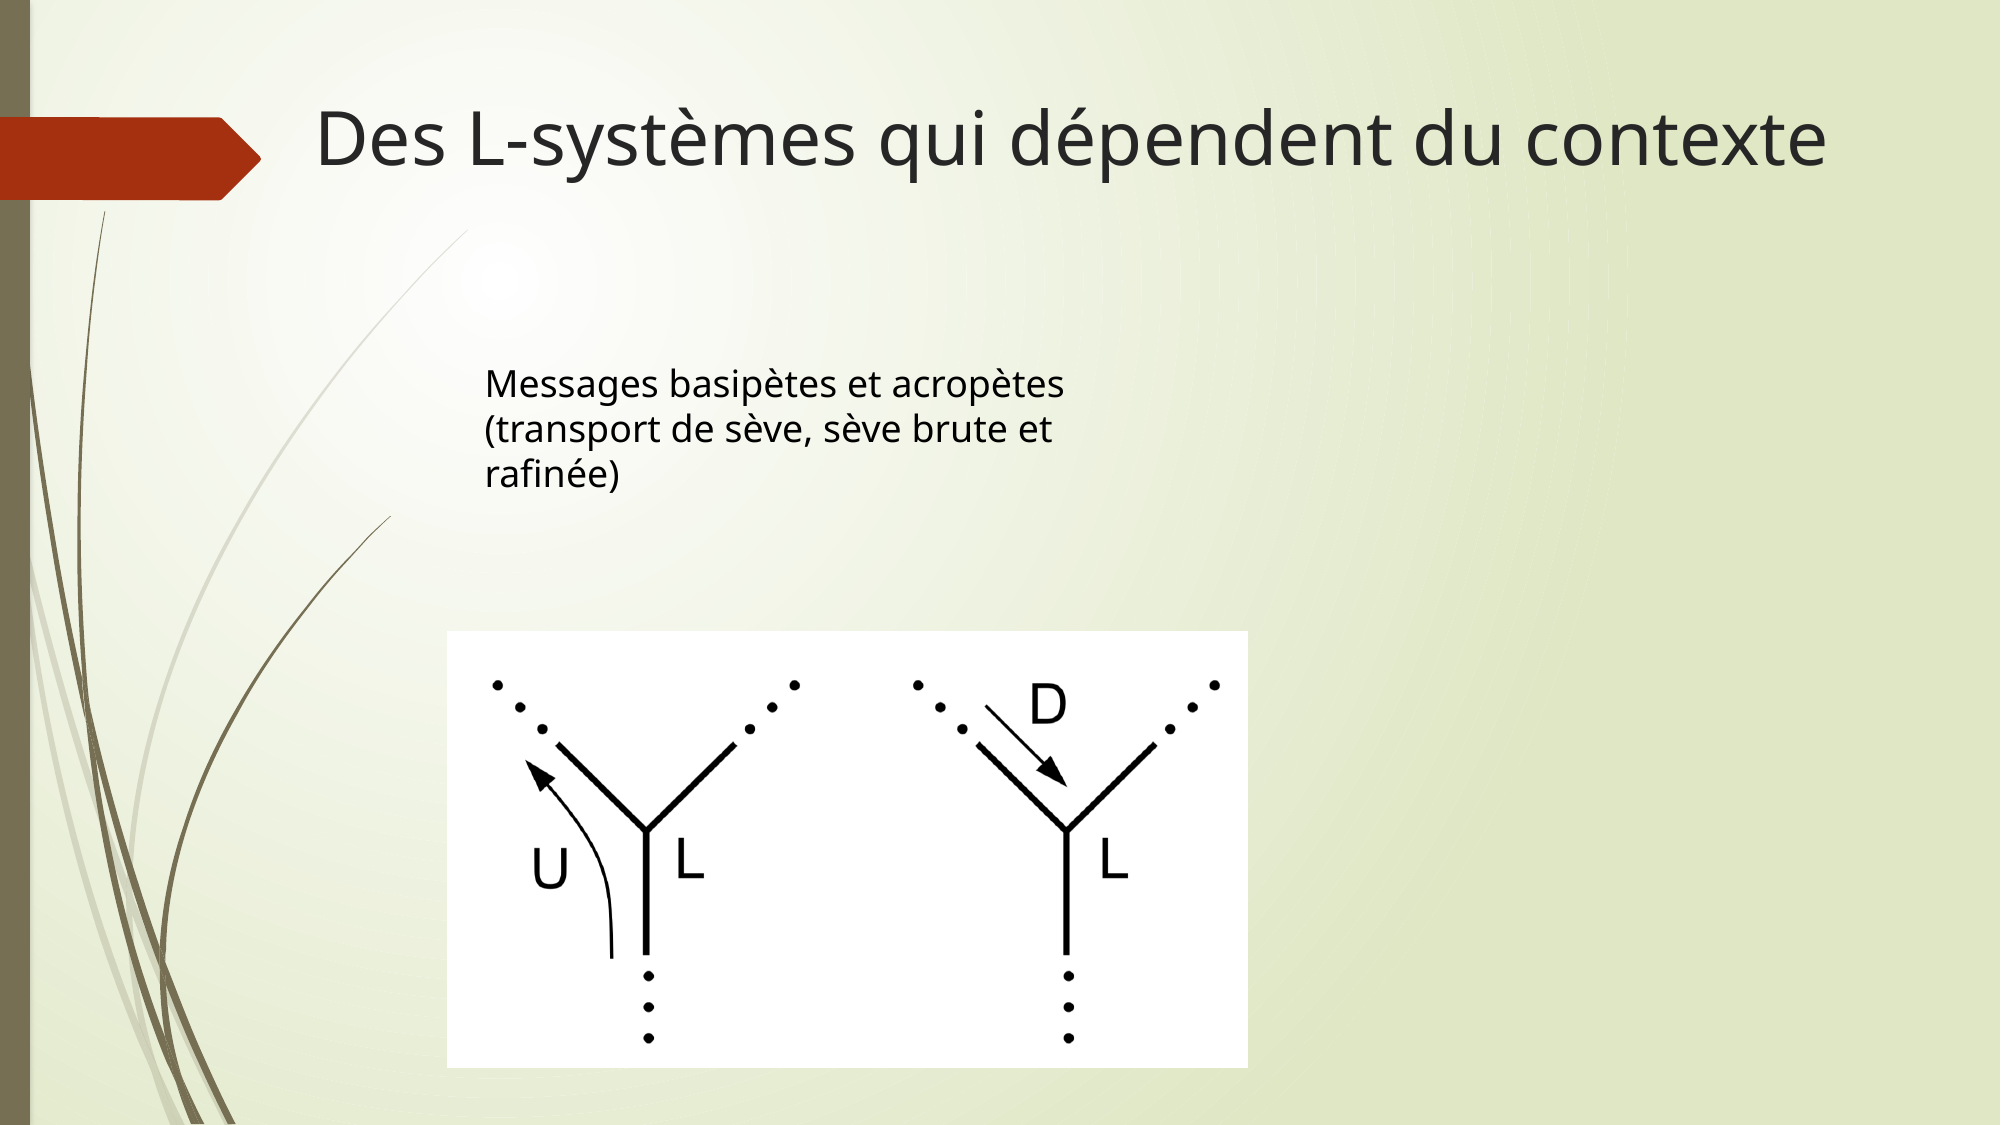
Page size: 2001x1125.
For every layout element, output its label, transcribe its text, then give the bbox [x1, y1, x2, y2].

text_box Des L-systèmes qui dépendent du contexte [299, 82, 1941, 293]
picture [447, 631, 1248, 1068]
text_box Messages basipètes et acropètes (transport de sève, sève brute et rafinée) [469, 353, 1131, 503]
